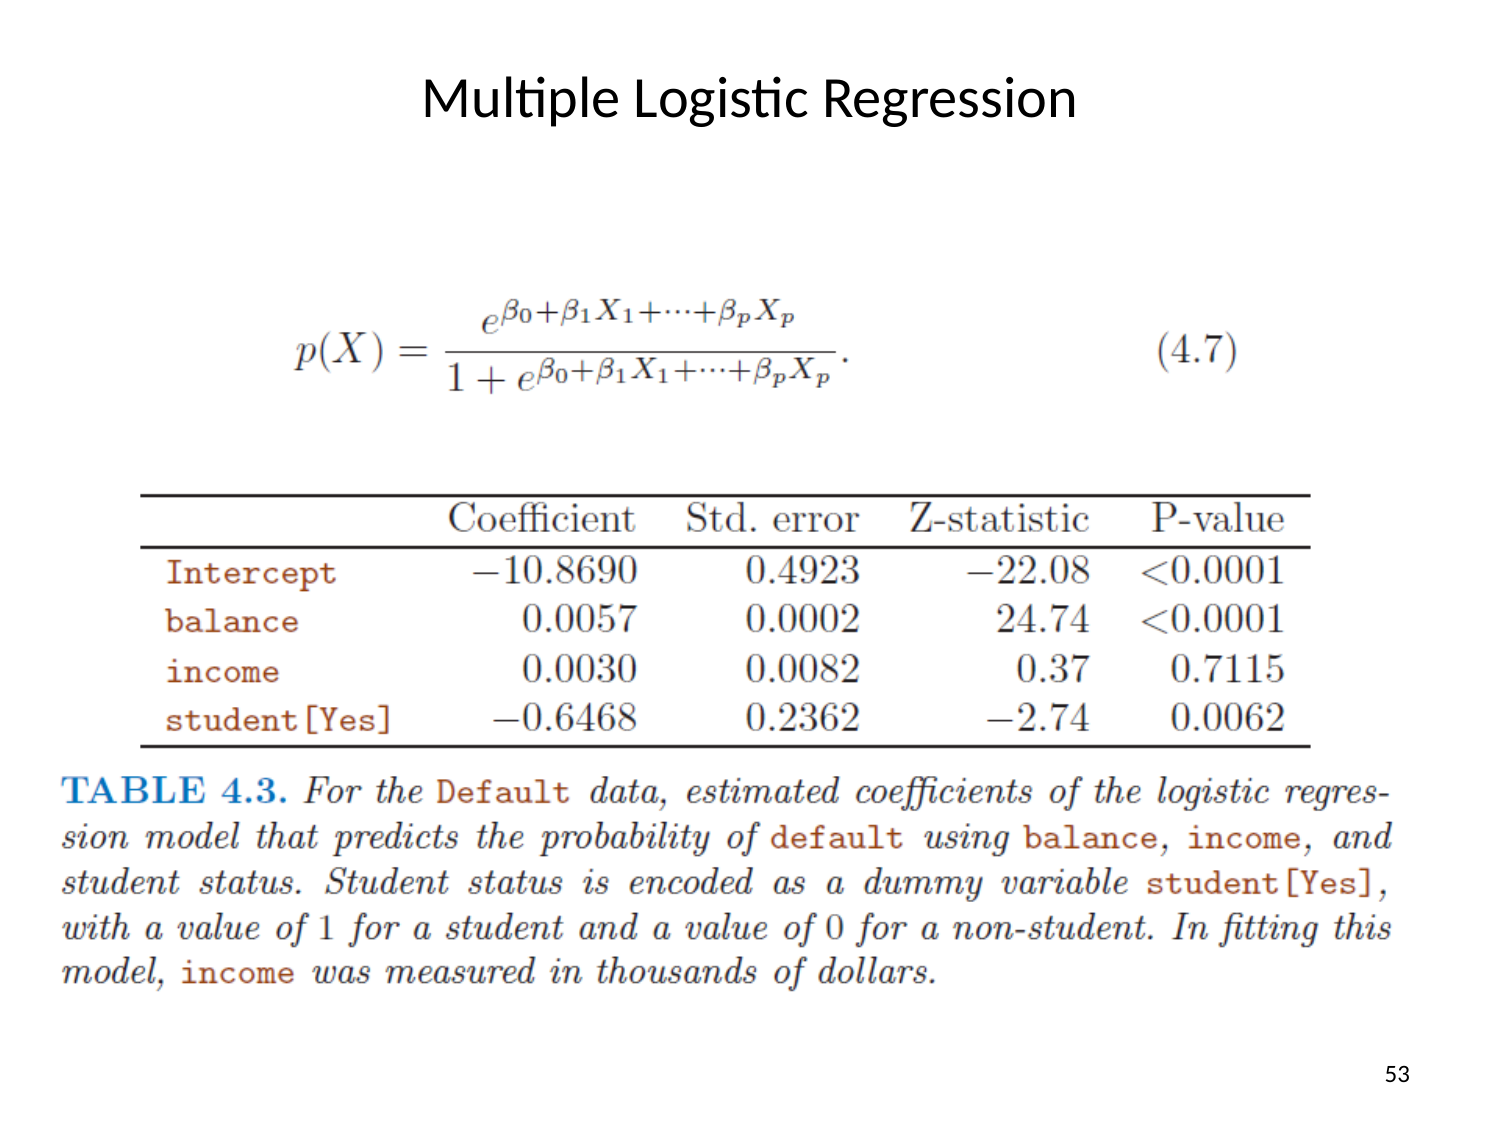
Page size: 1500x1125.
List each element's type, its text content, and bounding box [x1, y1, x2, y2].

picture [38, 474, 1500, 1018]
title Multiple Logistic Regression [75, 0, 1425, 188]
slide_number 53 [1074, 1042, 1425, 1103]
picture [199, 274, 1327, 418]
